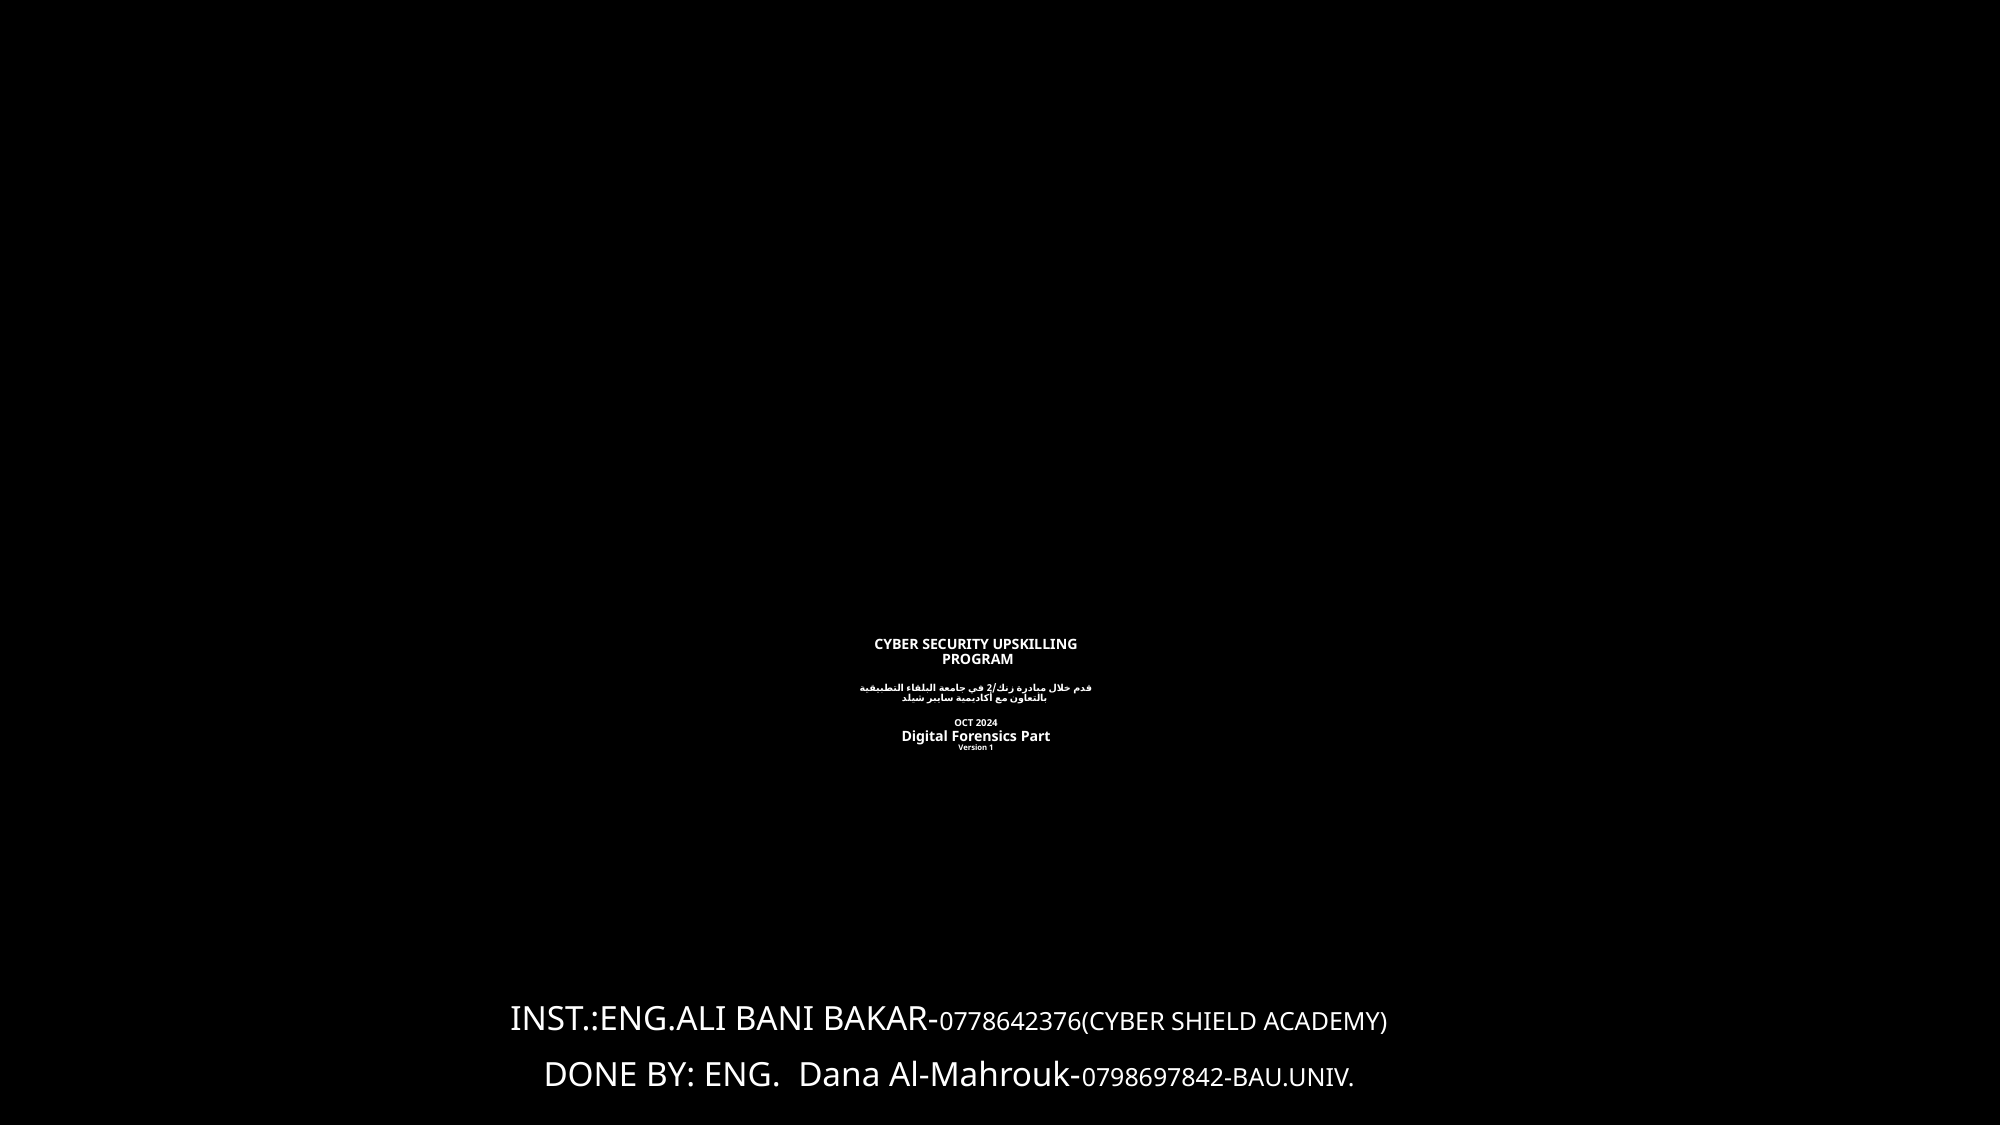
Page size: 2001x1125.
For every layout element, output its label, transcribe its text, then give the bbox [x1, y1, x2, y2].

subtitle INST.:ENG.ALI BANI BAKAR-0778642376(CYBER SHIELD ACADEMY) DONE BY: ENG. Dana Al-Mahrouk-0798697842-BAU.UNIV. [339, 994, 1559, 1125]
title CYBER SECURITY UPSKILLING PROGRAM قدم خلال مبادرة زنك/2 في جامعة البلقاء التطبيقية بالتعاون مع أكاديمية سايبر شيلد OCT 2024 Digital Forensics Part Version 1 [226, 626, 1727, 761]
